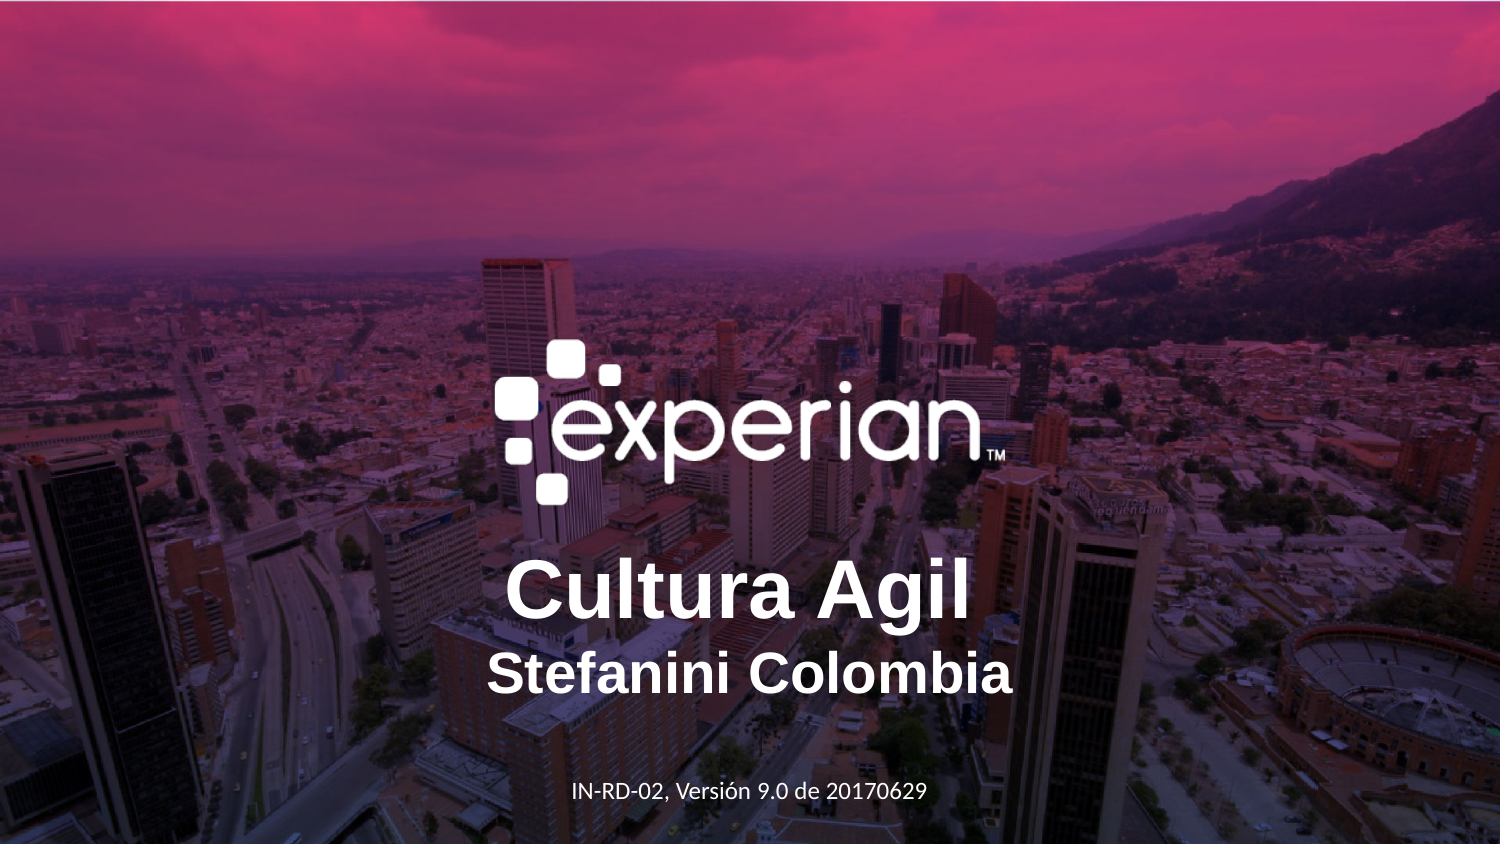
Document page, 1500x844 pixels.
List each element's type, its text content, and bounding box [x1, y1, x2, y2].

picture [0, 0, 1500, 844]
text_box Cultura Agil Stefanini Colombia IN-RD-02, Versión 9.0 de 20170629 [308, 527, 1192, 844]
